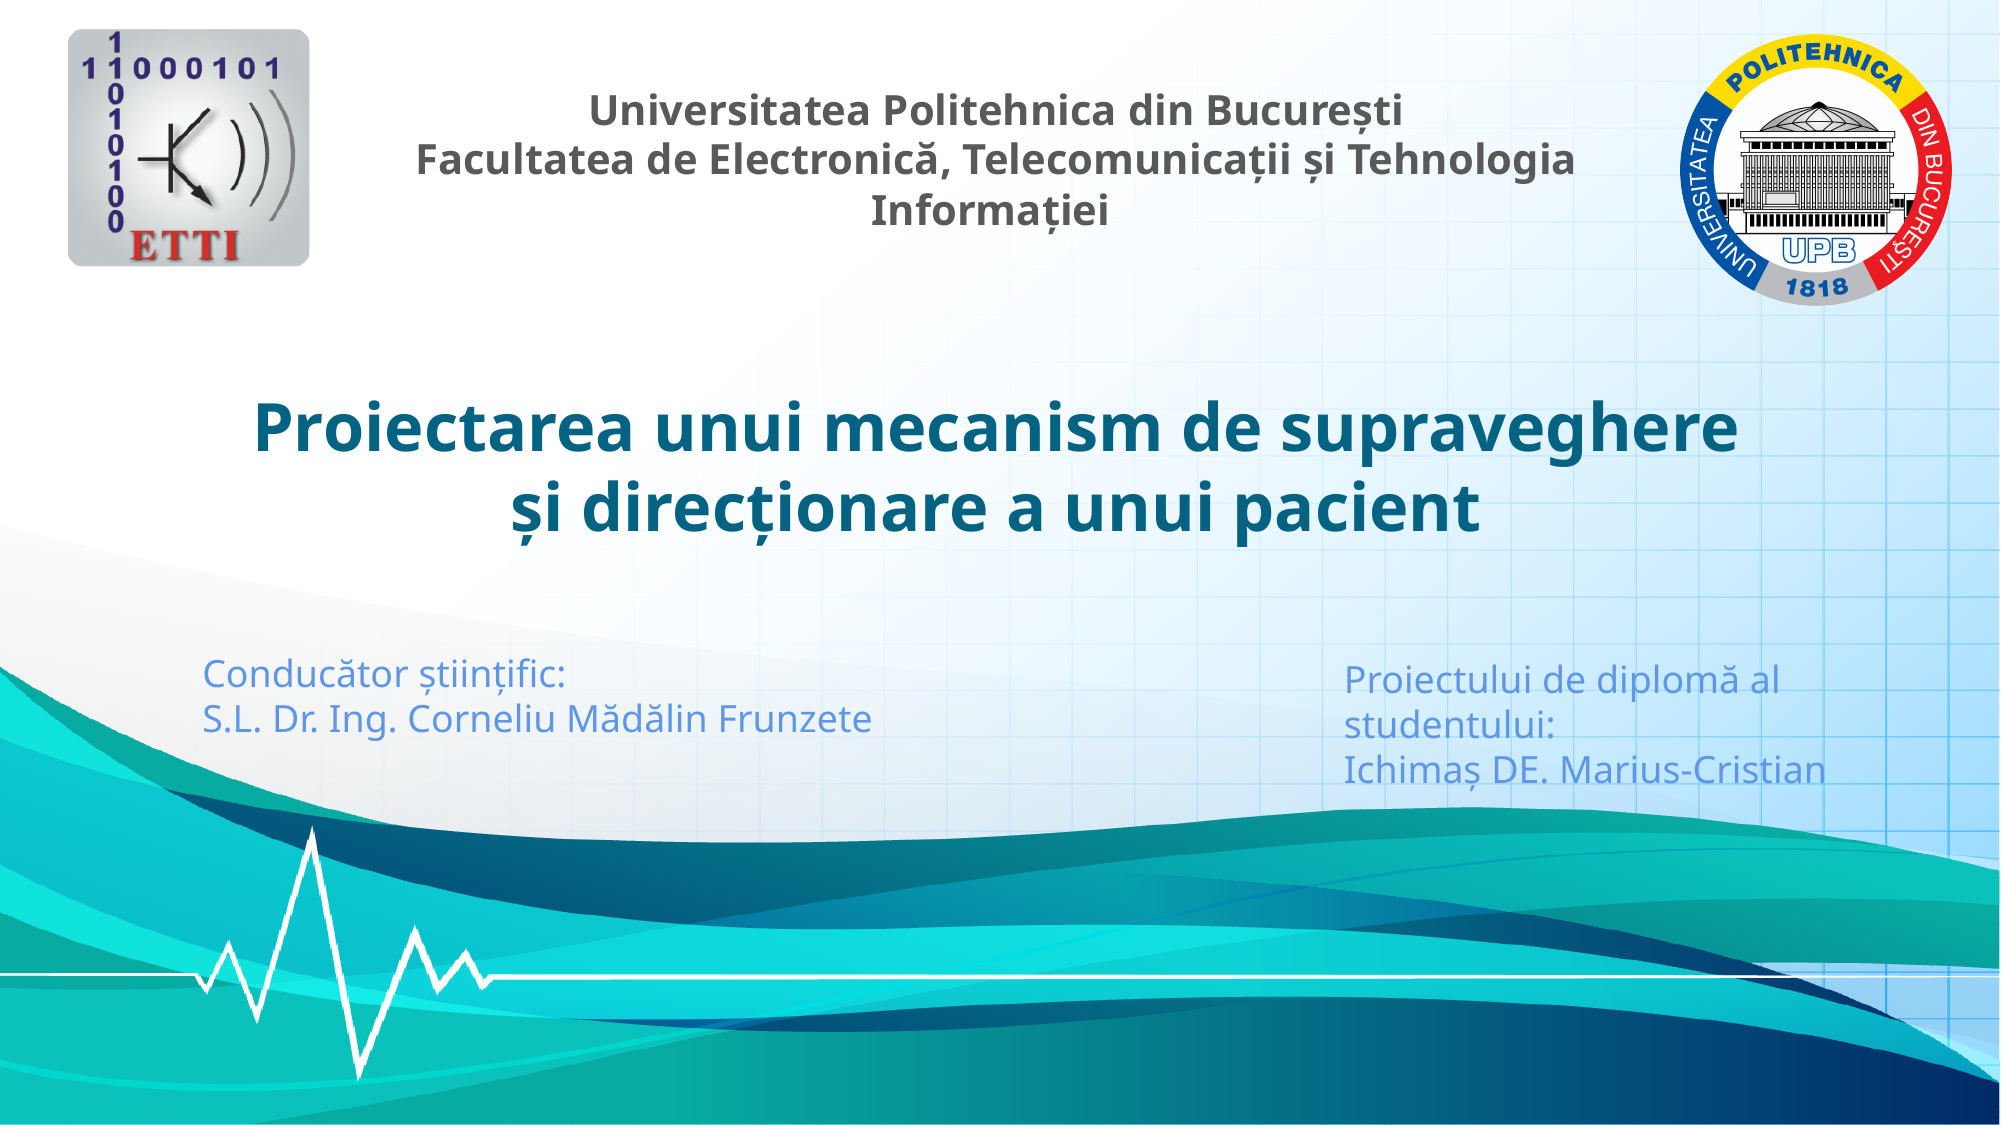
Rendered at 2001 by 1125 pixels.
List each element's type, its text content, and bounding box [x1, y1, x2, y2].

picture [0, 0, 2001, 1125]
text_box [222, 75, 1771, 555]
text_box Proiectului de diplomă al studentului: Ichimaș DE. Marius-Cristian [1329, 648, 1946, 799]
text_box Conducător științific: S.L. Dr. Ing. Corneliu Mădălin Frunzete [187, 642, 1188, 747]
